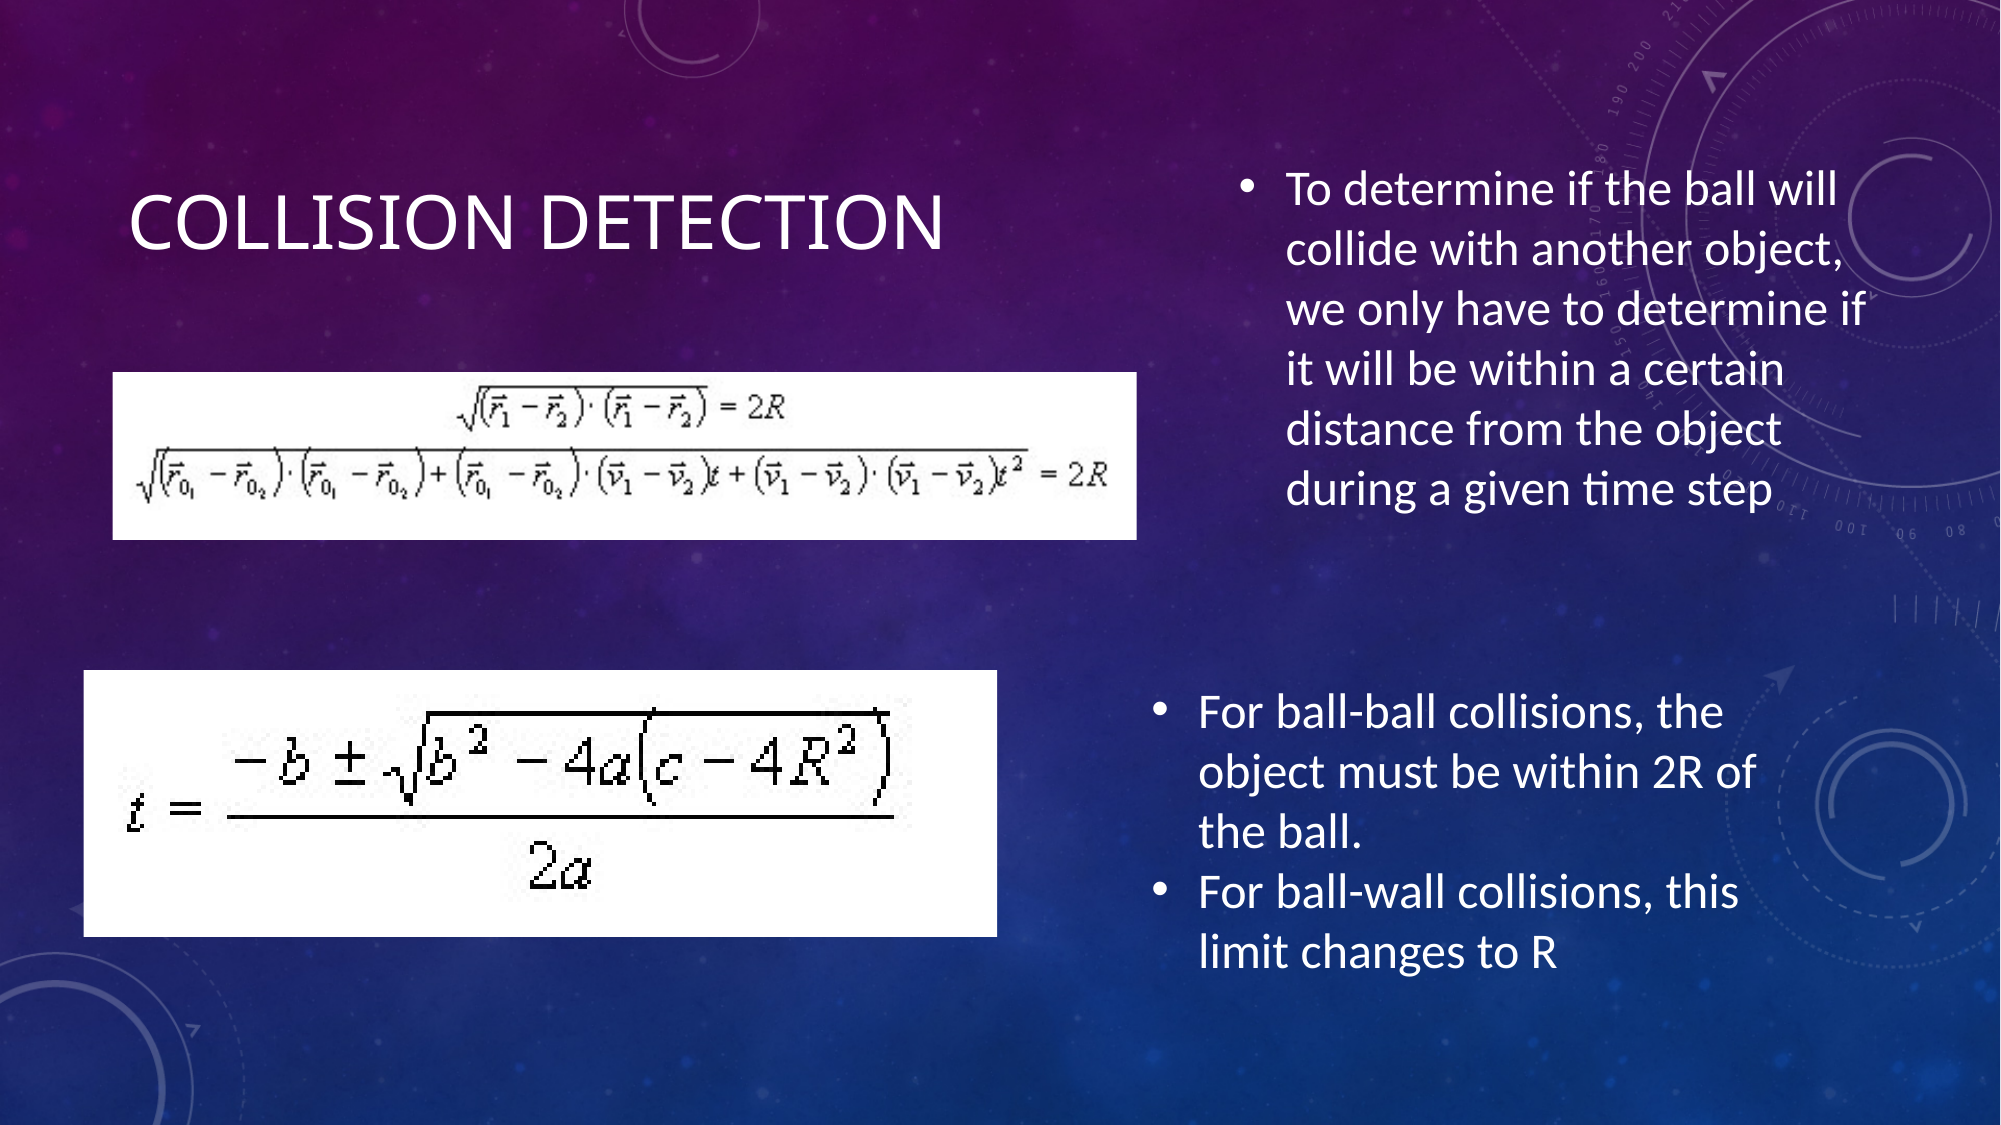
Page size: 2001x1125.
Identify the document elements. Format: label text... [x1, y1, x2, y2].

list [112, 371, 1137, 540]
title Collision detection [112, 99, 1775, 339]
picture [0, 0, 2001, 1125]
text_box For ball-ball collisions, the object must be within 2R of the ball. For ball-wall collisions, this limit changes to R [1136, 670, 1821, 986]
text_box To determine if the ball will collide with another object, we only have to determine if it will be within a certain distance from the object during a given time step [1223, 148, 1918, 524]
